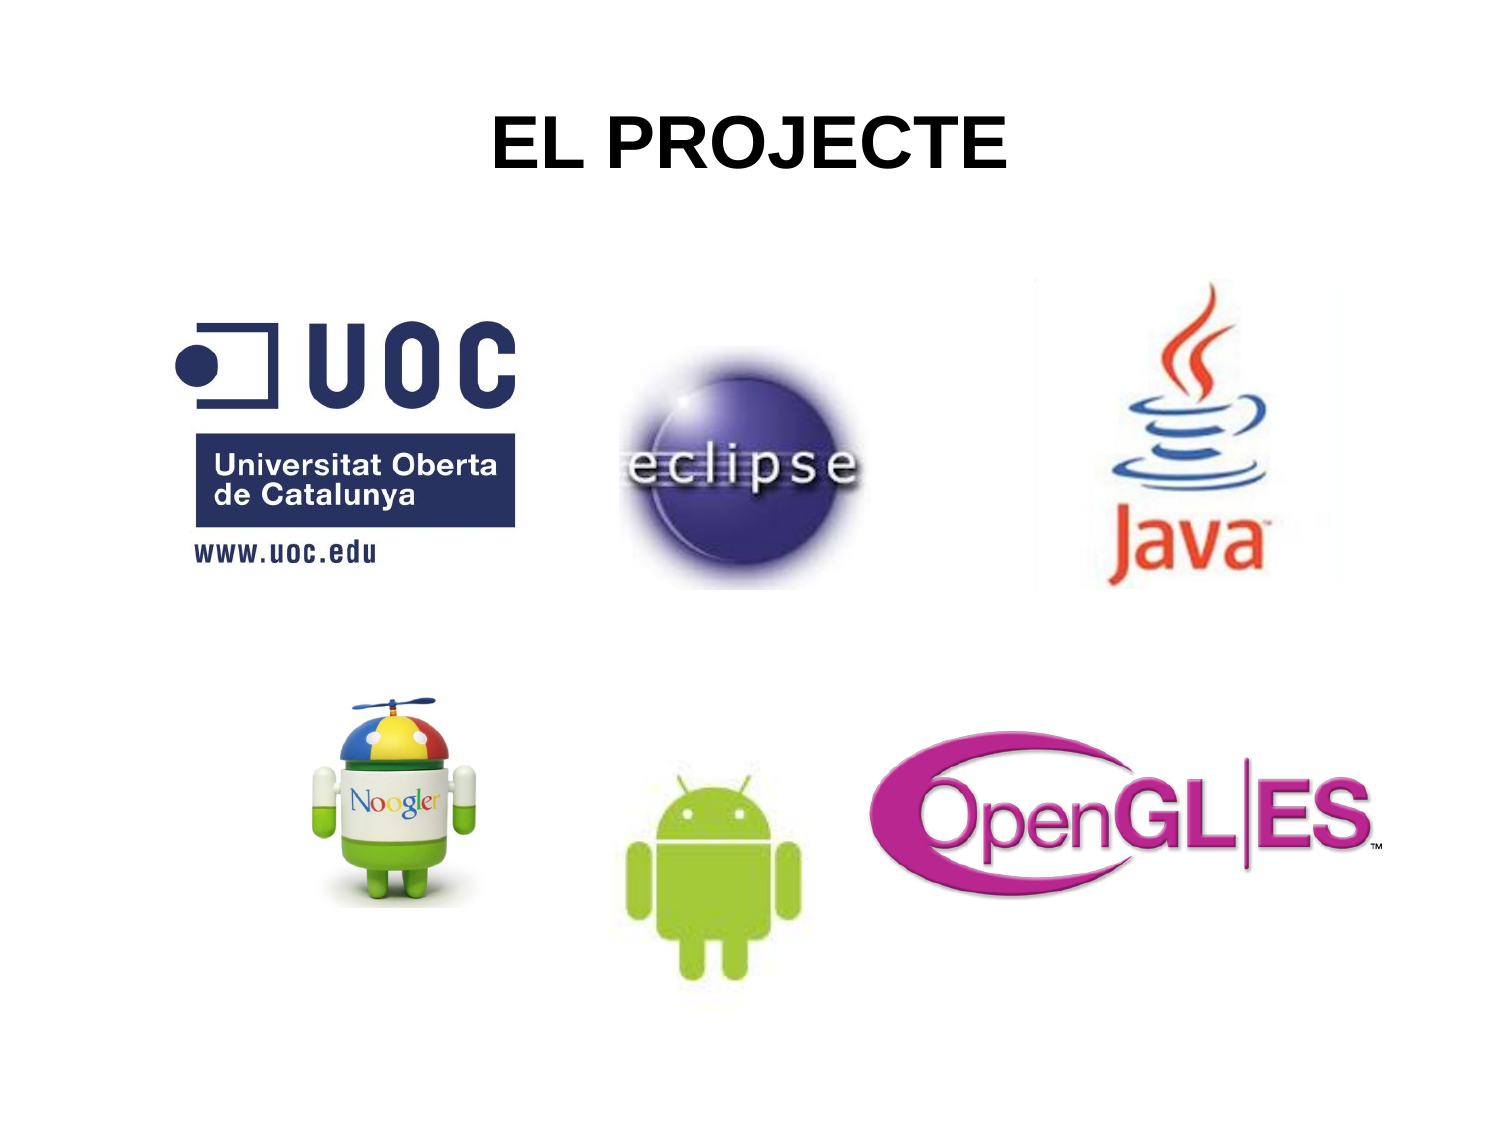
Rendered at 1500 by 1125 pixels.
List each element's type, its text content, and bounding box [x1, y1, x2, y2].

picture [568, 721, 853, 1048]
picture [619, 346, 870, 590]
picture [854, 721, 1391, 909]
picture [289, 681, 492, 908]
picture [1033, 278, 1344, 589]
picture [151, 305, 545, 589]
title EL PROJECTE [75, 45, 1425, 233]
